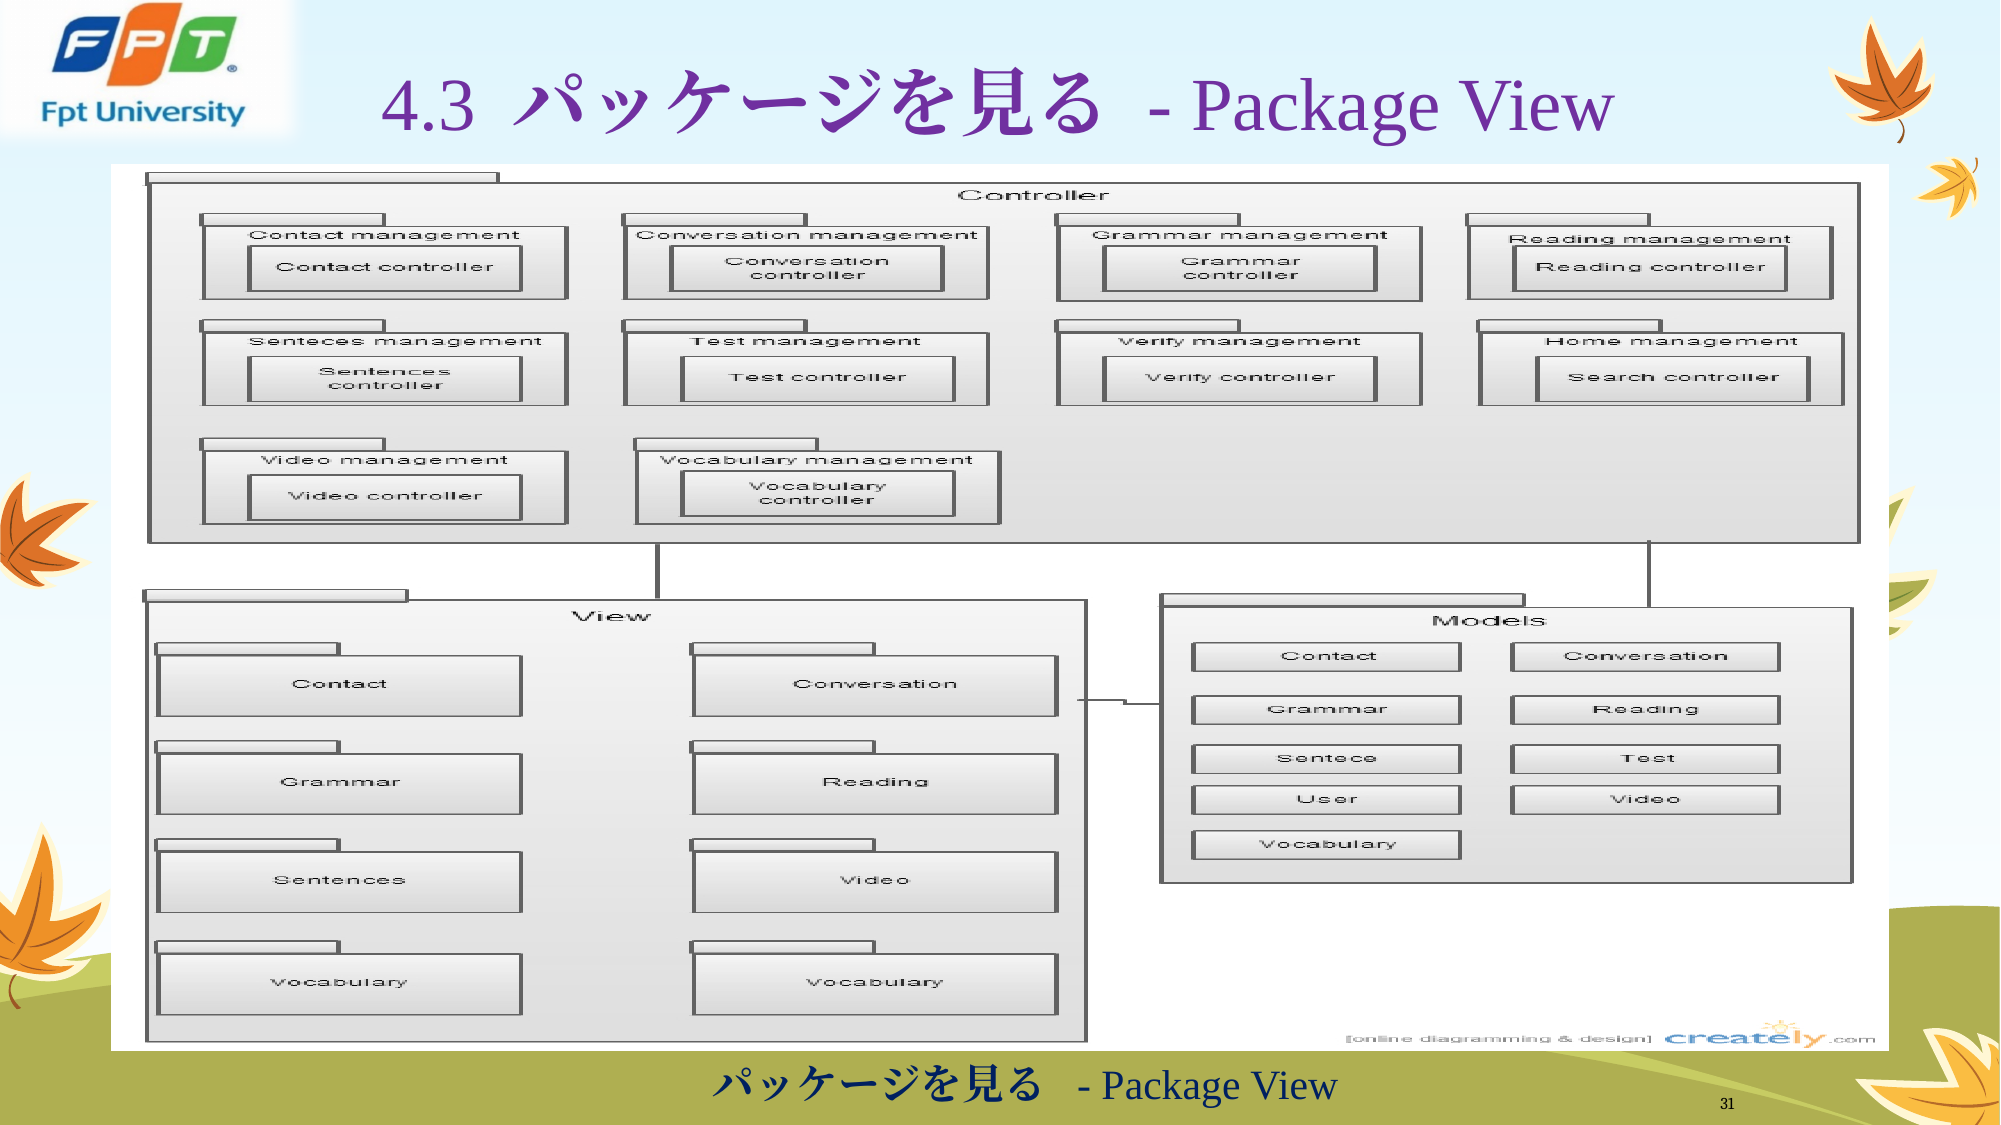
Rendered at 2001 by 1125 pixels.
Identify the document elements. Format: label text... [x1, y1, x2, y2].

slide_number 31 [1644, 1083, 1750, 1122]
text_box パッケージを見る - Package View [698, 1051, 1354, 1115]
title 4.3 パッケージを見る - Package View [312, 12, 1749, 155]
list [111, 164, 1889, 1051]
picture [0, 0, 312, 155]
